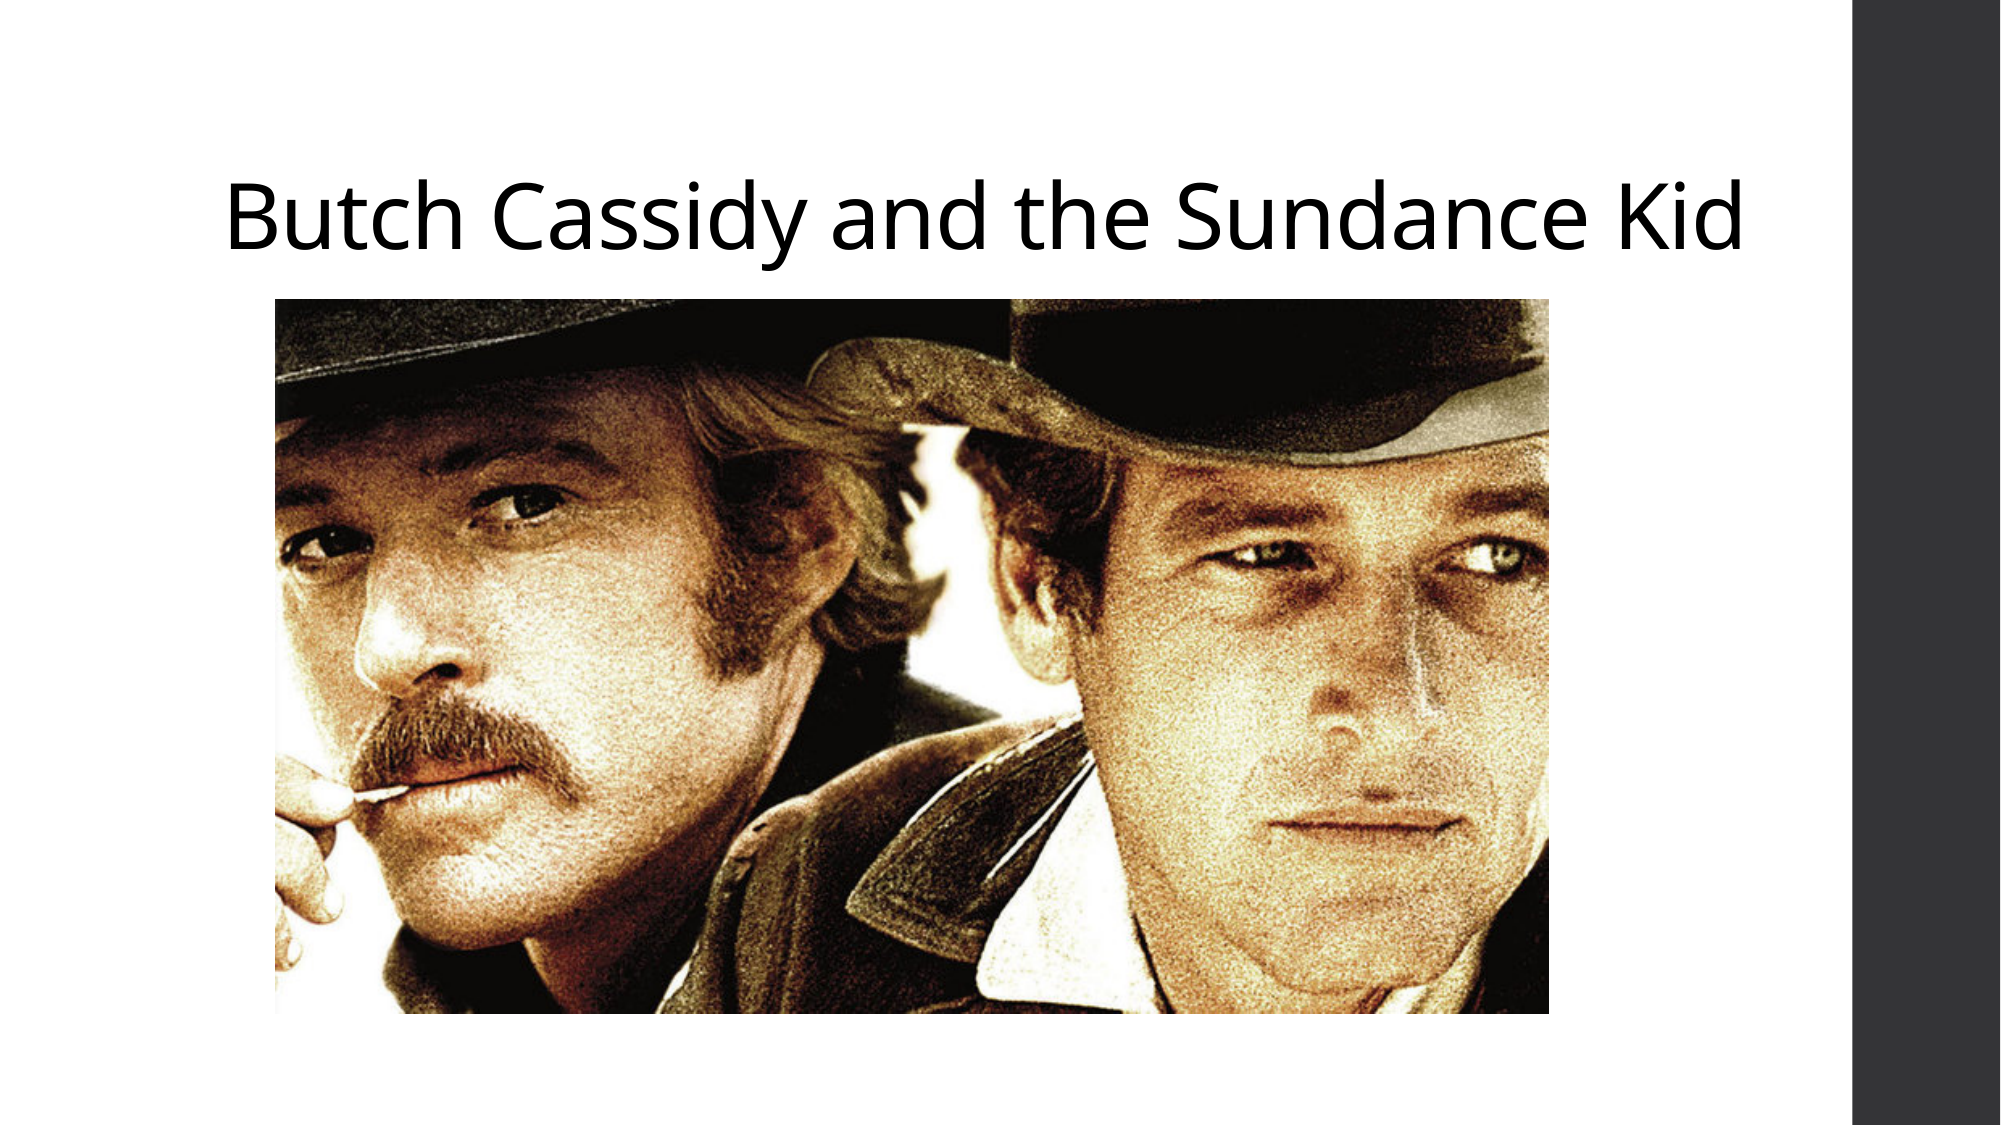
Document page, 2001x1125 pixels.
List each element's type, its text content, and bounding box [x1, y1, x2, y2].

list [275, 299, 1549, 1015]
title Butch Cassidy and the Sundance Kid [206, 60, 1825, 278]
